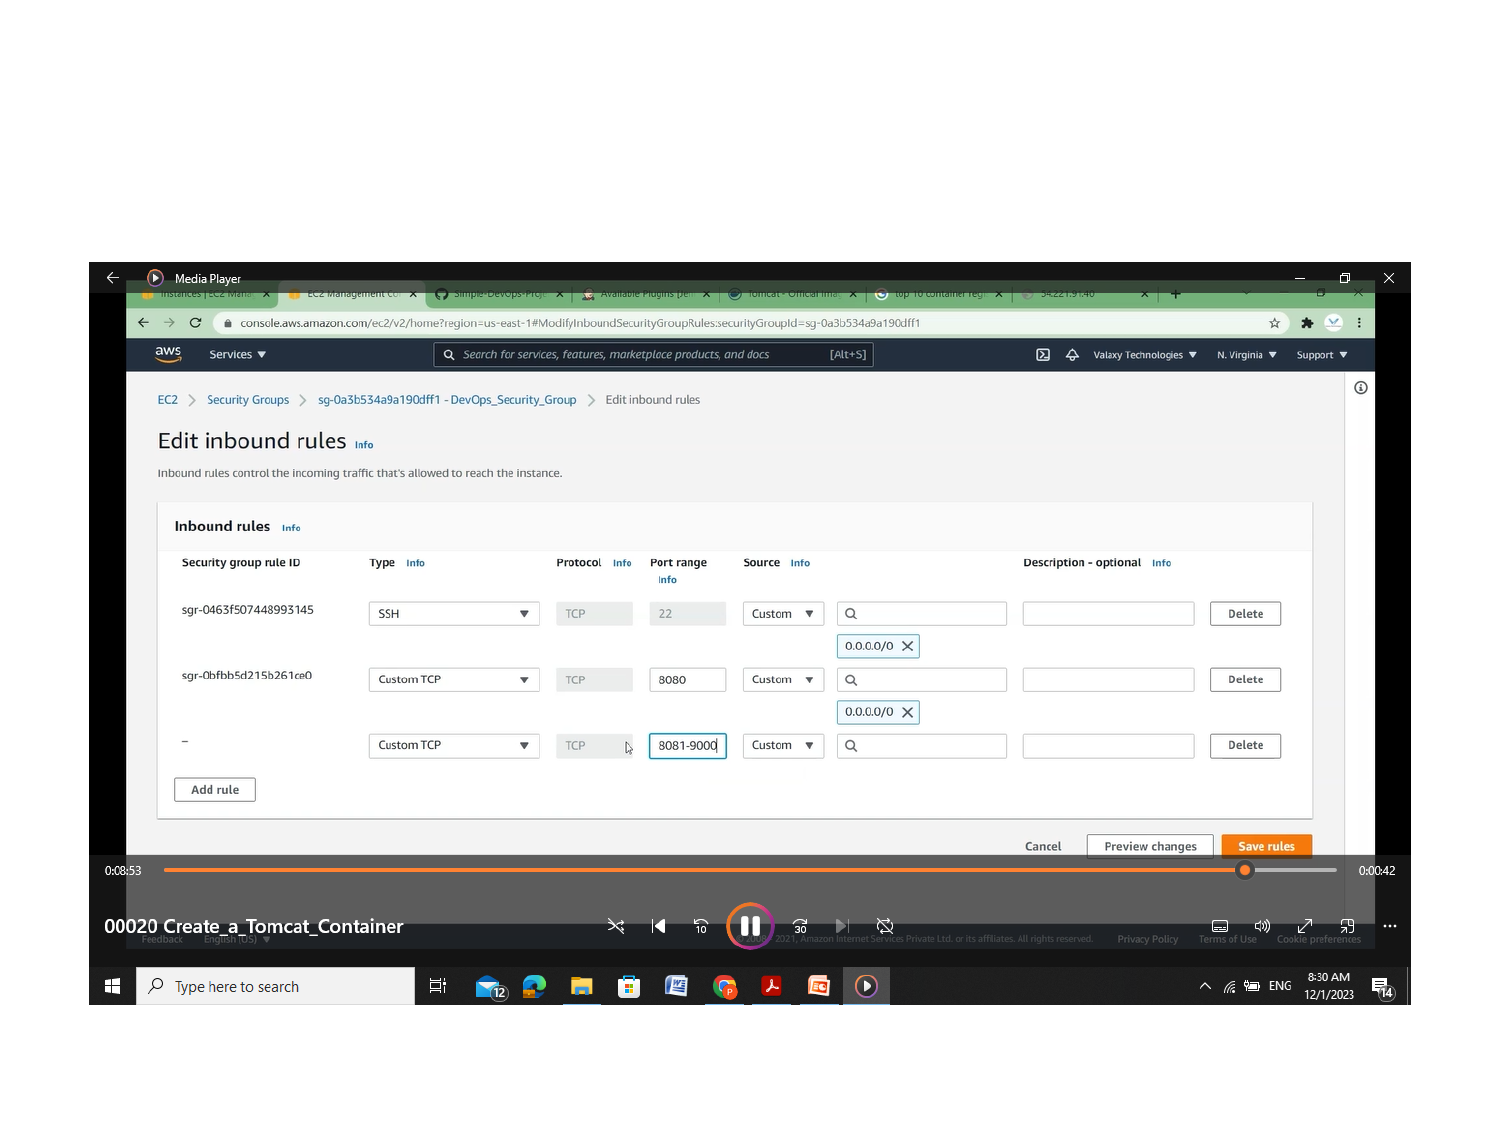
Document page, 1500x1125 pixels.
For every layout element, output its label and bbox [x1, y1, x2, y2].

list [89, 262, 1411, 1006]
